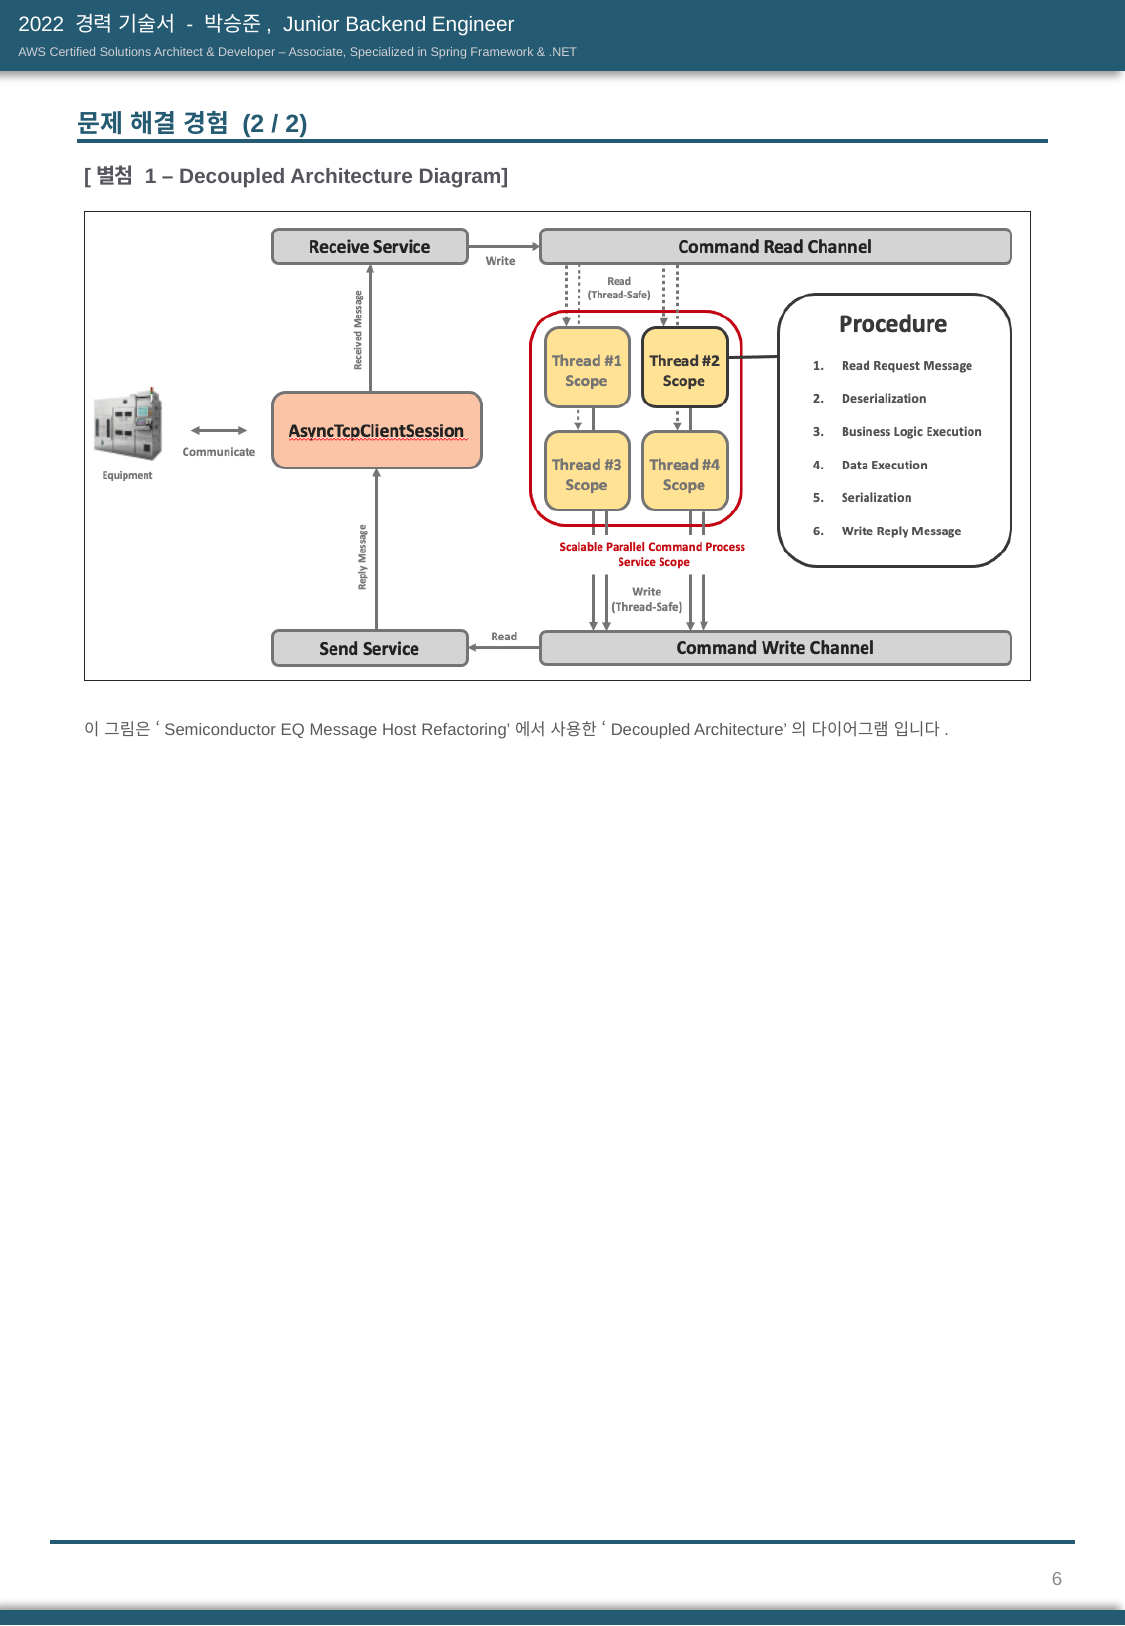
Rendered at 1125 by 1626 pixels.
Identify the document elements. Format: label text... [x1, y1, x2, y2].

text_box 이 그림은 ‘Semiconductor EQ Message Host Refactoring’에서 사용한 ‘Decoupled Architecture’의 다이어그램 입니다. [84, 701, 1055, 747]
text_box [77, 84, 1048, 141]
text_box 2022 경력 기술서 - 박승준, Junior Backend Engineer AWS Certified Solutions Architect & Developer – Associate, Specialized in Spring Framework & .NET [18, 10, 1083, 68]
slide_number 6 [824, 1534, 1078, 1600]
text_box [0, 1610, 1125, 1625]
text_box [0, 0, 1125, 71]
picture [84, 211, 1031, 681]
text_box [별첨 1 – Decoupled Architecture Diagram] [84, 143, 1055, 271]
